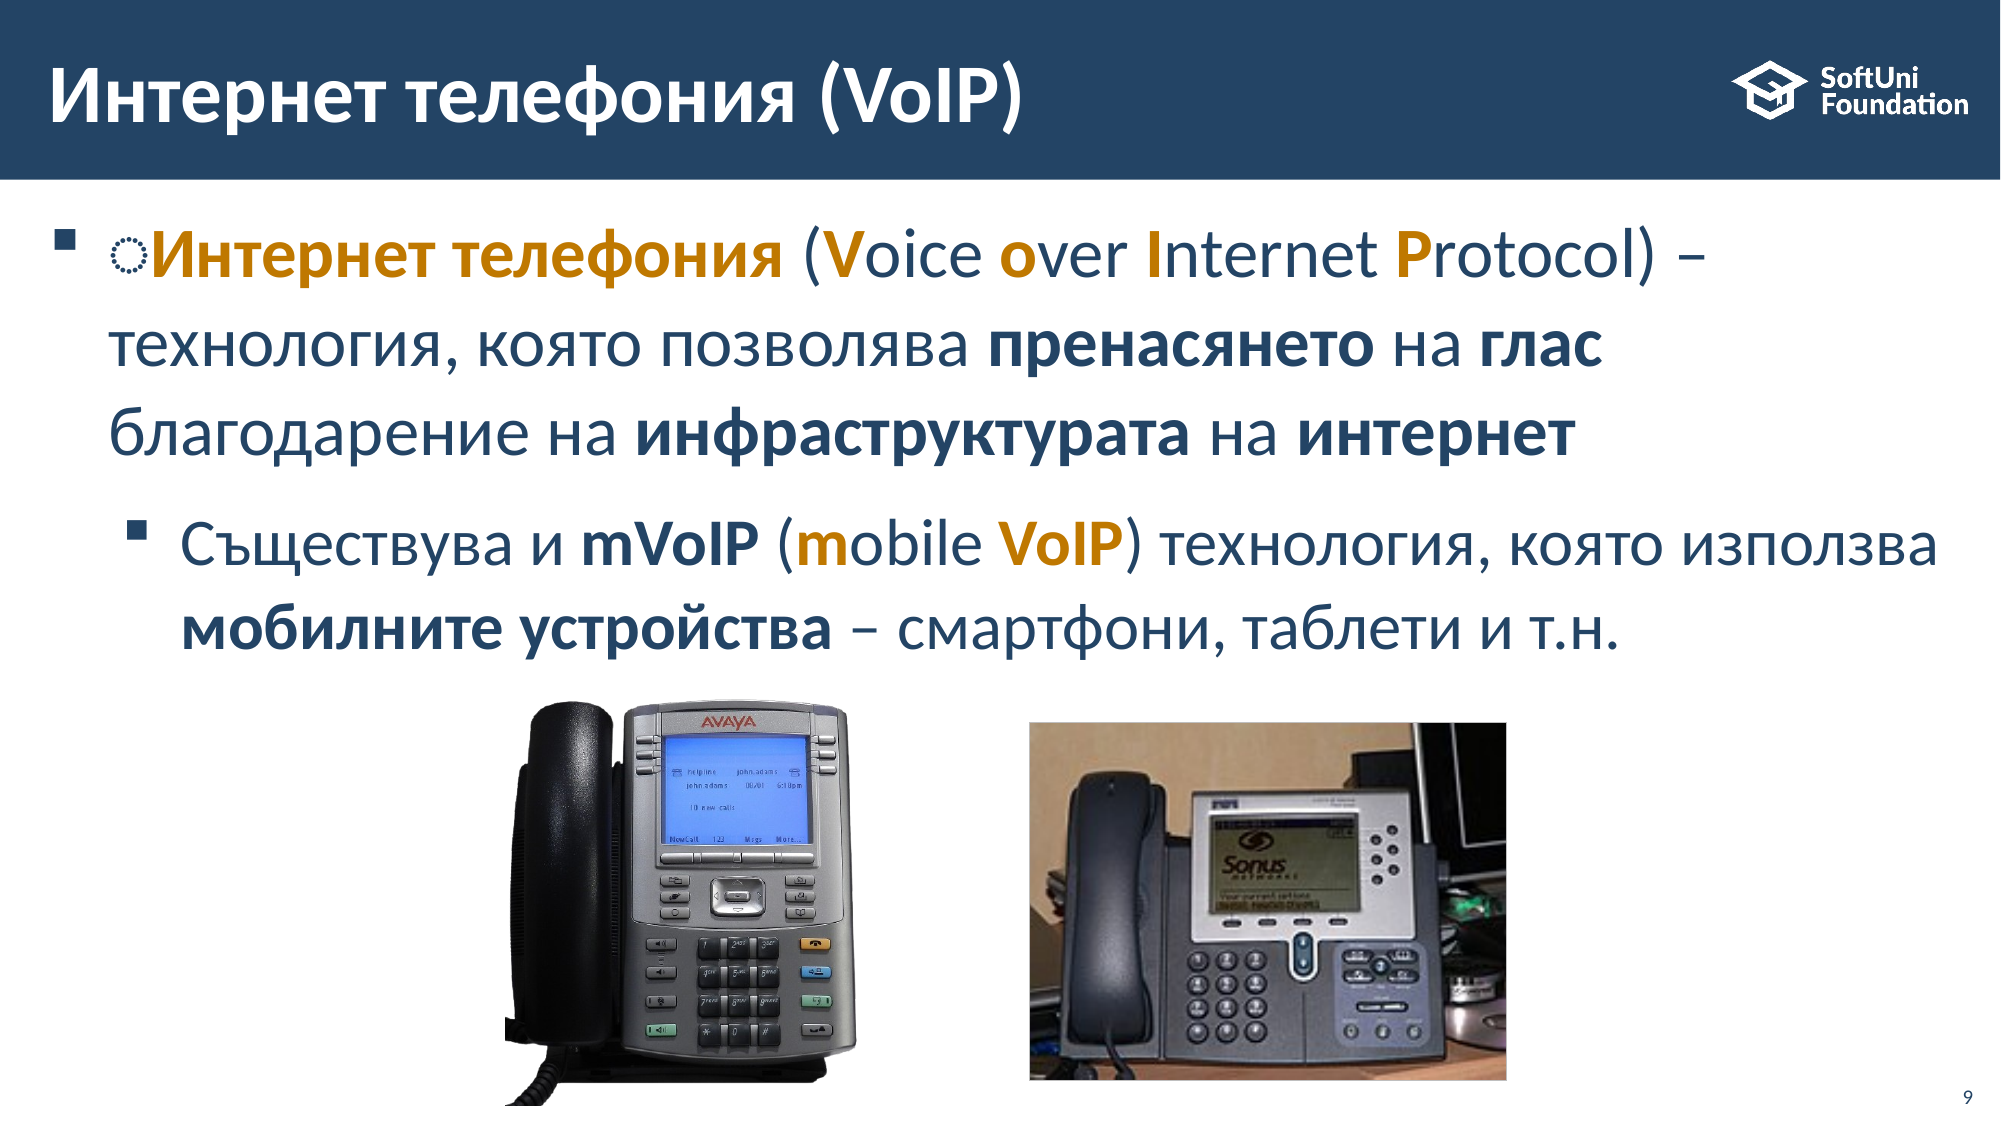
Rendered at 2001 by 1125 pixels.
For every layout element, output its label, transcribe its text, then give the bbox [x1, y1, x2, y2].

slide_number 9 [1927, 1067, 1989, 1117]
picture [505, 696, 859, 1107]
list ͏Интернет телефония (Voice over Internet Protocol) – технология, която позволява пренасянето на глас благодарение на инфраструктурата на интернет Съществува и mVoIP (mobile VoIP) технология, която използва мобилните устройства – смартфони, таблети и т.н. [31, 196, 1970, 1104]
picture [1731, 60, 1968, 120]
picture [1029, 722, 1507, 1081]
title Интернет телефония (VoIP) [31, 16, 1716, 162]
